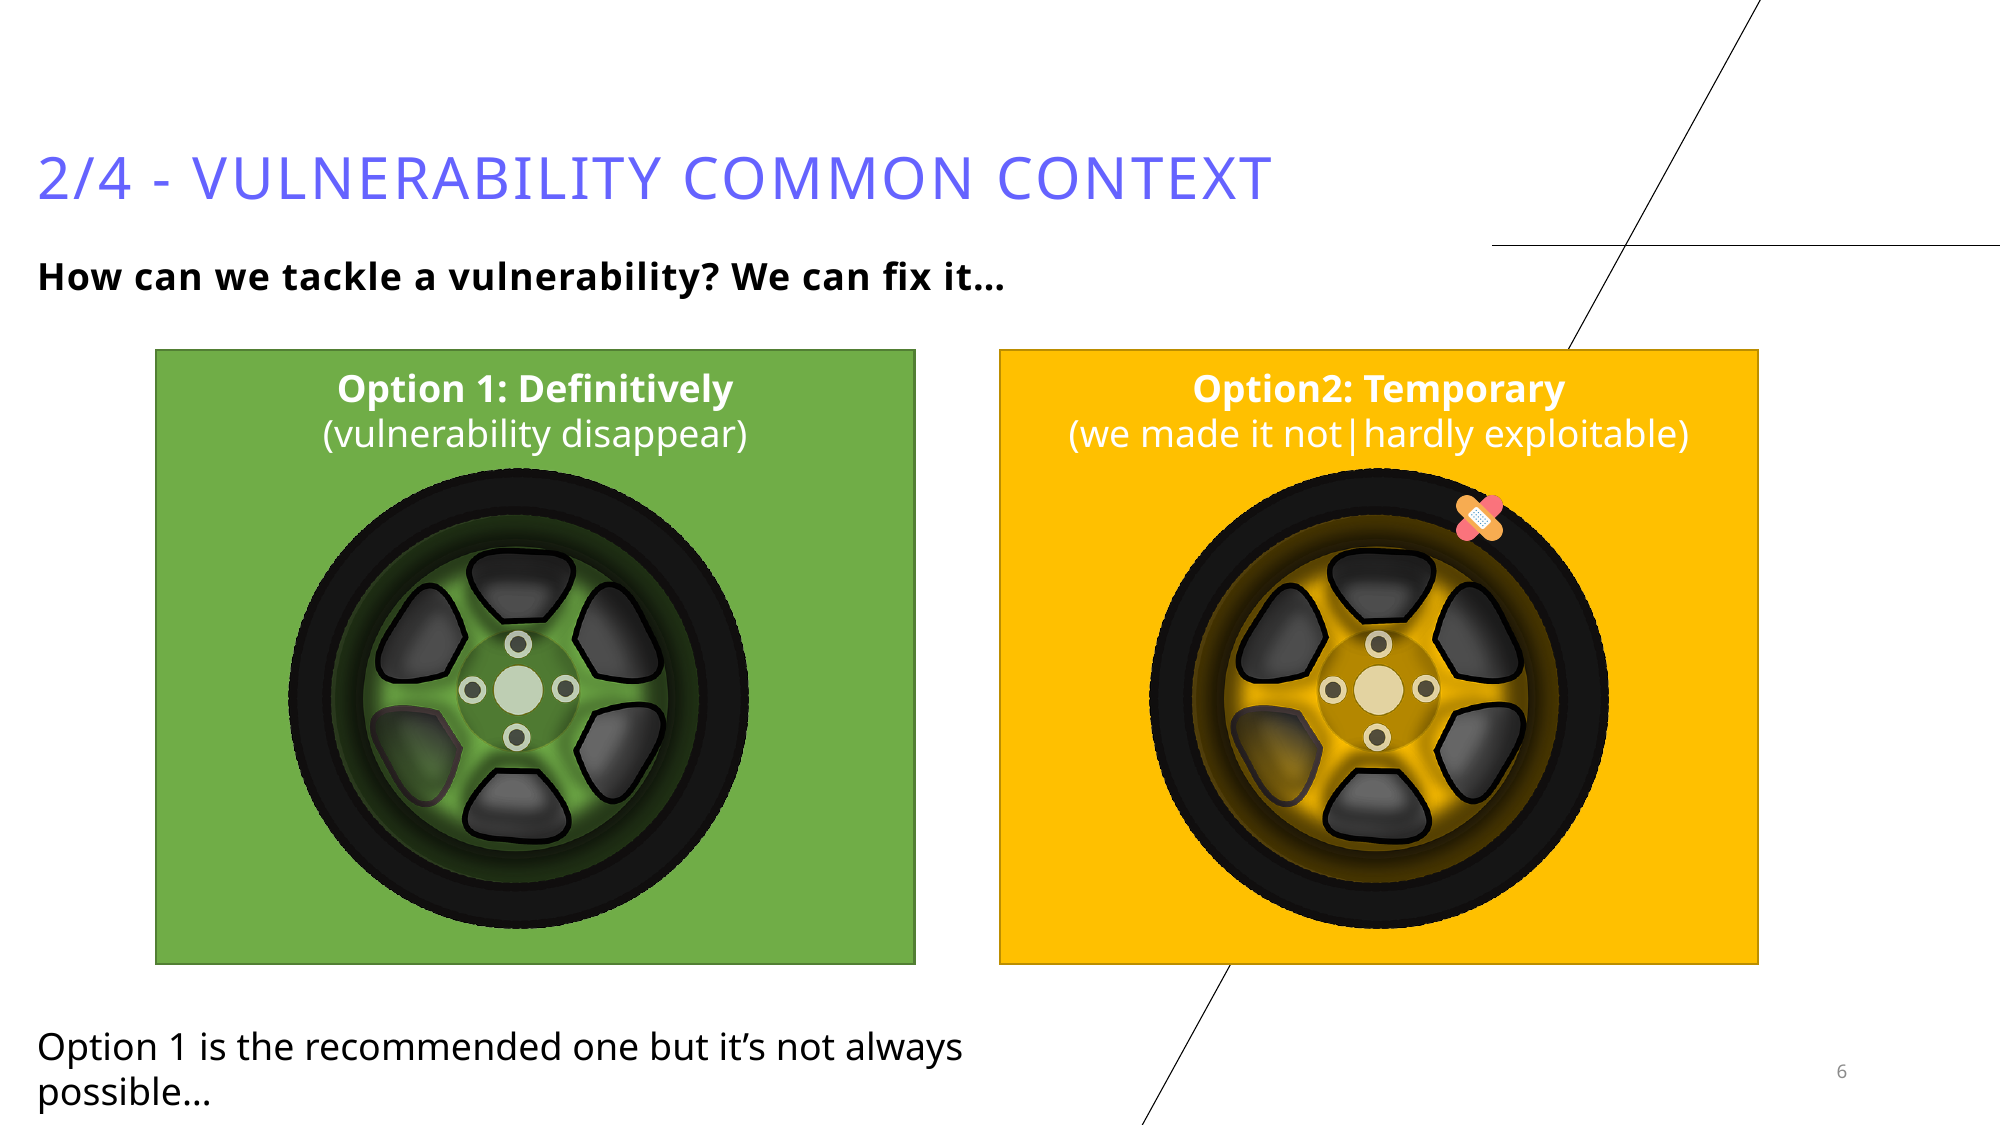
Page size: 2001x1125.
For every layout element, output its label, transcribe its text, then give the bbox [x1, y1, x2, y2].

slide_number 6 [1412, 1042, 1863, 1103]
text_box Option 1 is the recommended one but it’s not always possible… [22, 1015, 1097, 1121]
list How can we tackle a vulnerability? We can fix it… [22, 245, 1730, 991]
picture [288, 468, 749, 929]
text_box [1149, 468, 1609, 929]
title 2/4 - Vulnerability common context [22, 22, 1471, 220]
text_box Option2: Temporary (we made it not|hardly exploitable) [999, 349, 1759, 965]
text_box Option 1: Definitively (vulnerability disappear) [155, 349, 916, 965]
